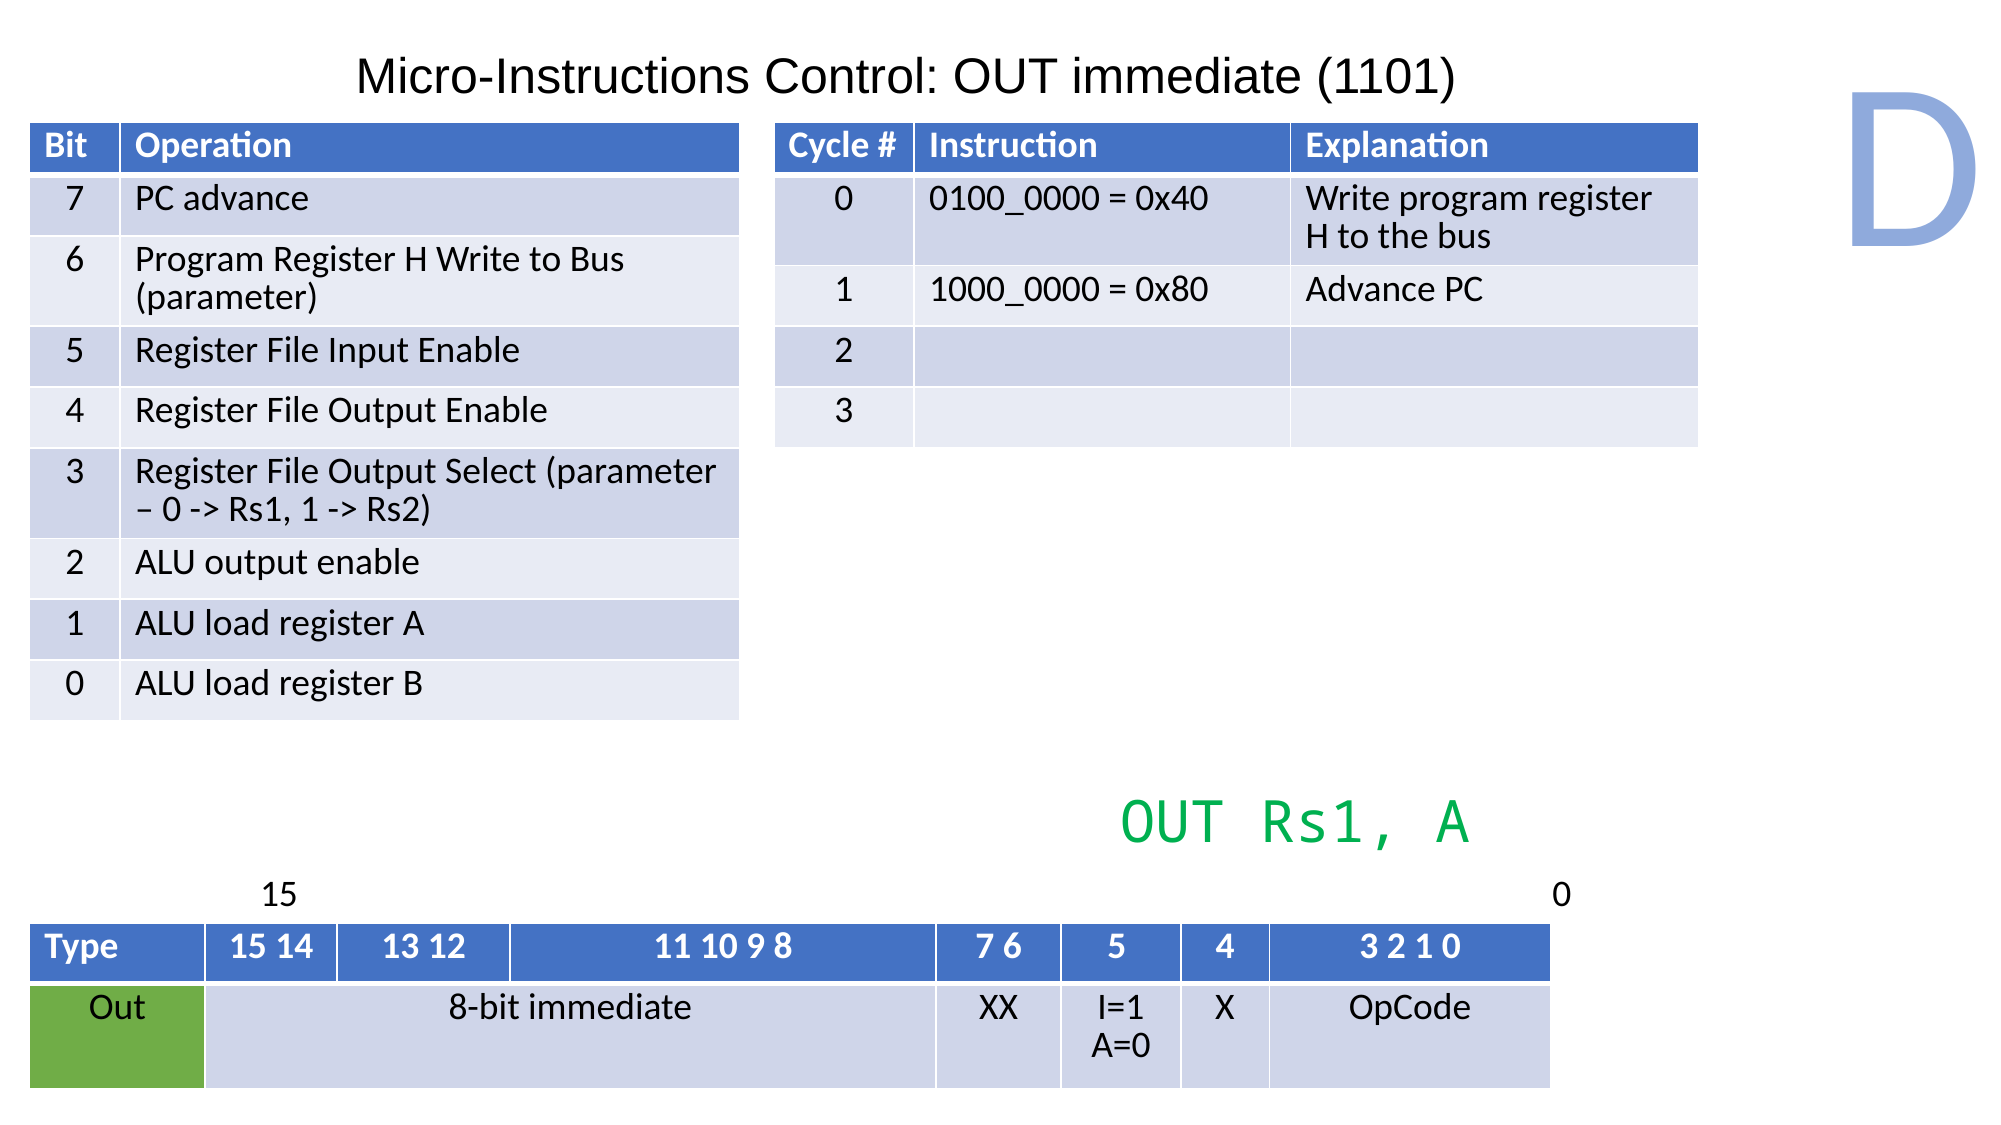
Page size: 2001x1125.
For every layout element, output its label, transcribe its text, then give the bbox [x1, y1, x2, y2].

table_cell 3 [775, 388, 913, 447]
table_cell [1291, 327, 1698, 386]
text_box 15 0 [245, 861, 1590, 921]
text_box OUT Rs1, A [1070, 776, 1486, 862]
table_cell [915, 327, 1290, 386]
table_header 7 6 [937, 924, 1060, 981]
table_cell ALU load register B [121, 661, 739, 720]
table_cell 0 [775, 178, 913, 265]
table_cell [1291, 388, 1698, 447]
table_cell 0 [30, 661, 119, 720]
table_header 3 2 1 0 [1270, 924, 1550, 981]
table_header Type [30, 924, 204, 981]
table_cell 5 [30, 327, 119, 386]
text_box D [1821, 0, 1999, 303]
table_cell Program Register H Write to Bus (parameter) [121, 237, 739, 325]
table_cell ALU load register A [121, 600, 739, 659]
table_header Cycle # [775, 123, 913, 172]
table_cell XX [937, 986, 1060, 1088]
table_cell Register File Output Select (parameter – 0 -> Rs1, 1 -> Rs2) [121, 449, 739, 538]
table_cell 1000_0000 = 0x80 [915, 266, 1290, 325]
table_cell 1 [775, 266, 913, 325]
table_cell 4 [30, 388, 119, 447]
table_cell 8-bit immediate [206, 986, 935, 1088]
table_header 4 [1182, 924, 1269, 981]
table_header Bit [30, 123, 119, 172]
table_cell ALU output enable [121, 539, 739, 598]
table_header 5 [1062, 924, 1180, 981]
table_cell I=1 A=0 [1062, 986, 1180, 1088]
table_cell 3 [30, 449, 119, 538]
table_cell [915, 388, 1290, 447]
table_header 15 14 [206, 924, 336, 981]
table_header 13 12 [338, 924, 509, 981]
table_header Explanation [1291, 123, 1698, 172]
table_cell 0100_0000 = 0x40 [915, 178, 1290, 265]
table_cell 2 [30, 539, 119, 598]
table_cell 7 [30, 178, 119, 235]
table_header Operation [121, 123, 739, 172]
table_cell 6 [30, 237, 119, 325]
subtitle Micro-Instructions Control: OUT immediate (1101) [156, 35, 1657, 104]
table_cell OpCode [1270, 986, 1550, 1088]
table_cell Write program register H to the bus [1291, 178, 1698, 265]
table_cell X [1182, 986, 1269, 1088]
table_cell Out [30, 986, 204, 1088]
table_header Instruction [915, 123, 1290, 172]
table_cell 1 [30, 600, 119, 659]
table_header 11 10 9 8 [511, 924, 935, 981]
table_cell Register File Output Enable [121, 388, 739, 447]
table_cell 2 [775, 327, 913, 386]
table_cell Advance PC [1291, 266, 1698, 325]
table_cell Register File Input Enable [121, 327, 739, 386]
table_cell PC advance [121, 178, 739, 235]
